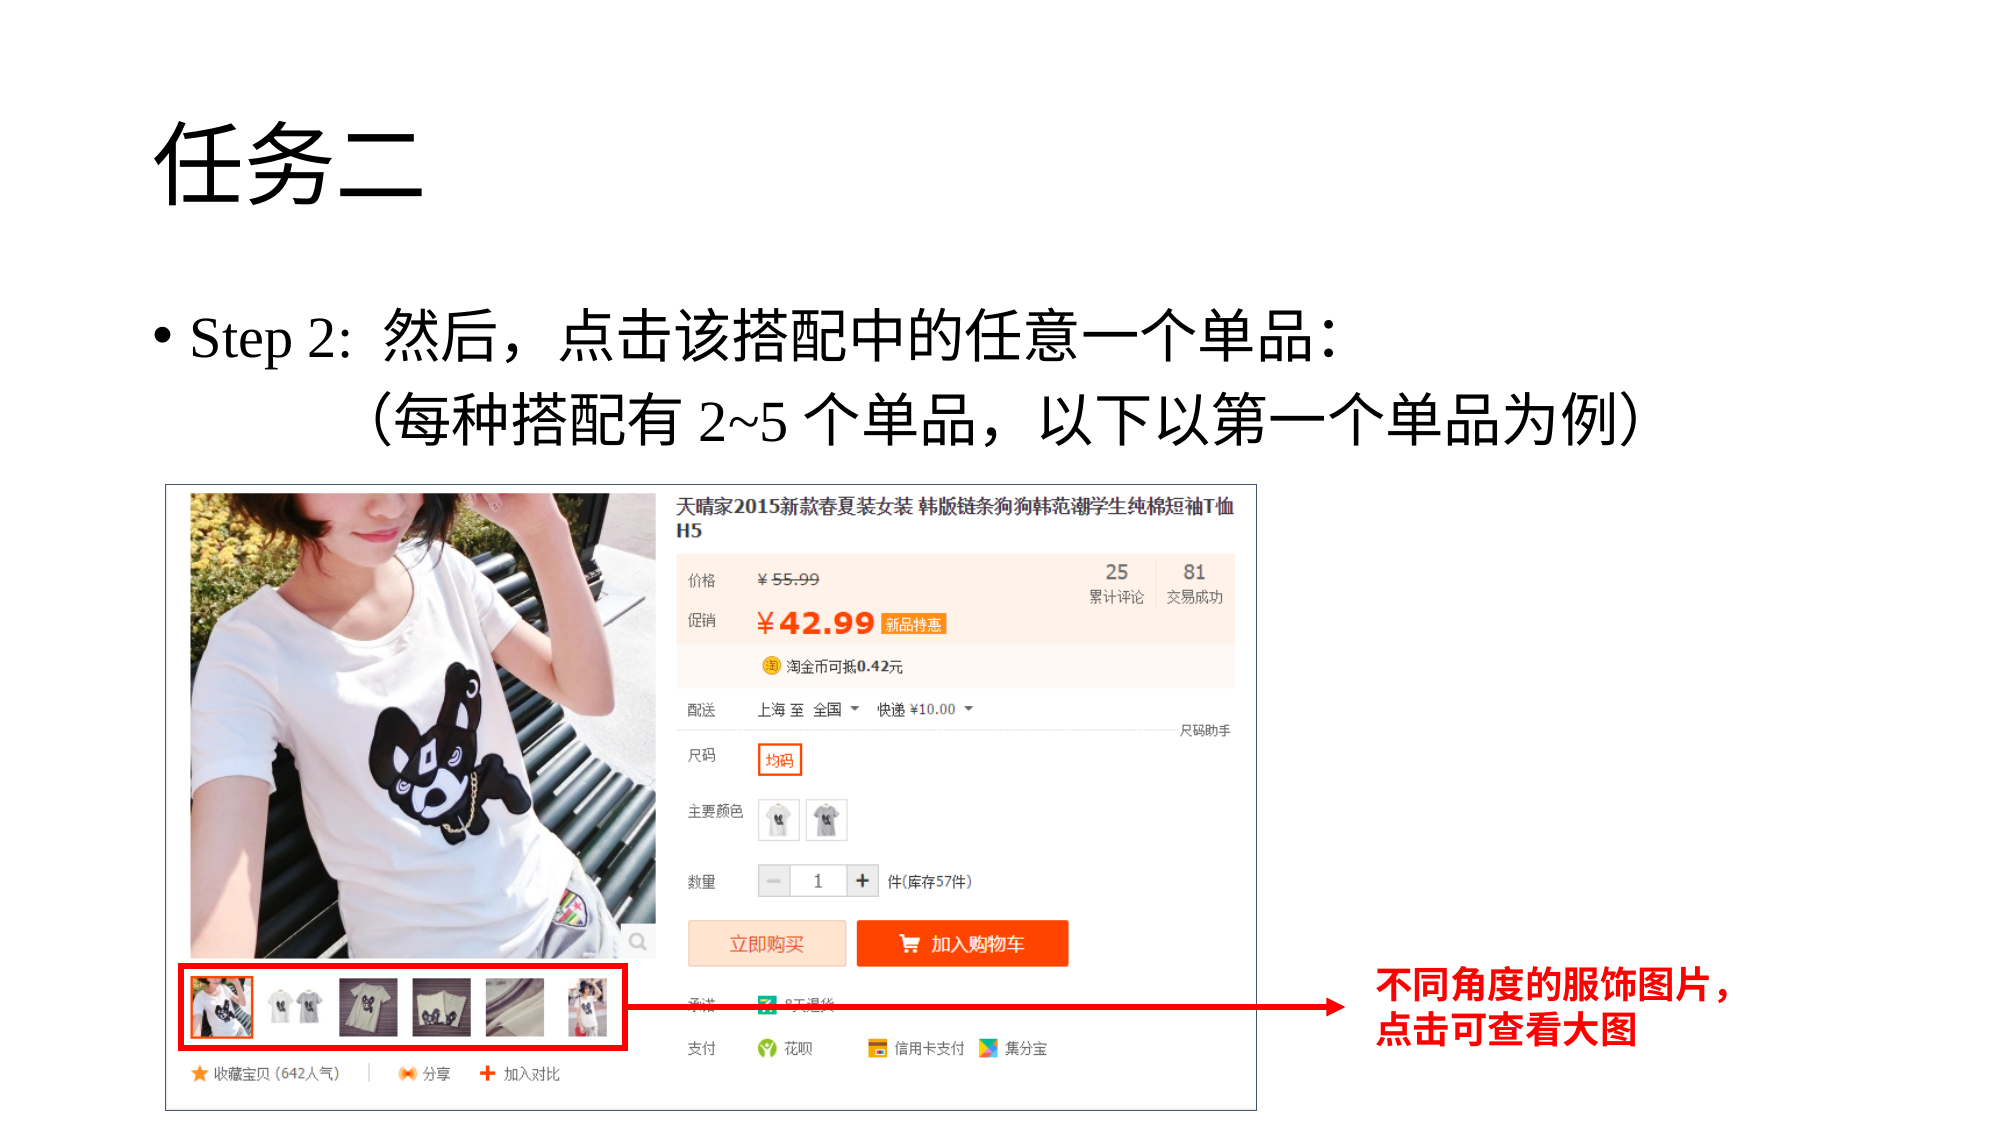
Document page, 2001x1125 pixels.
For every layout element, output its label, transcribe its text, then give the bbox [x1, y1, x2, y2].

text_box 不同角度的服饰图片，点击可查看大图 [1360, 953, 1748, 1059]
title 任务二 [137, 59, 1863, 278]
picture [165, 484, 1258, 1111]
list Step 2: 然后，点击该搭配中的任意一个单品： （每种搭配有2~5个单品，以下以第一个单品为例） [137, 299, 1863, 1014]
